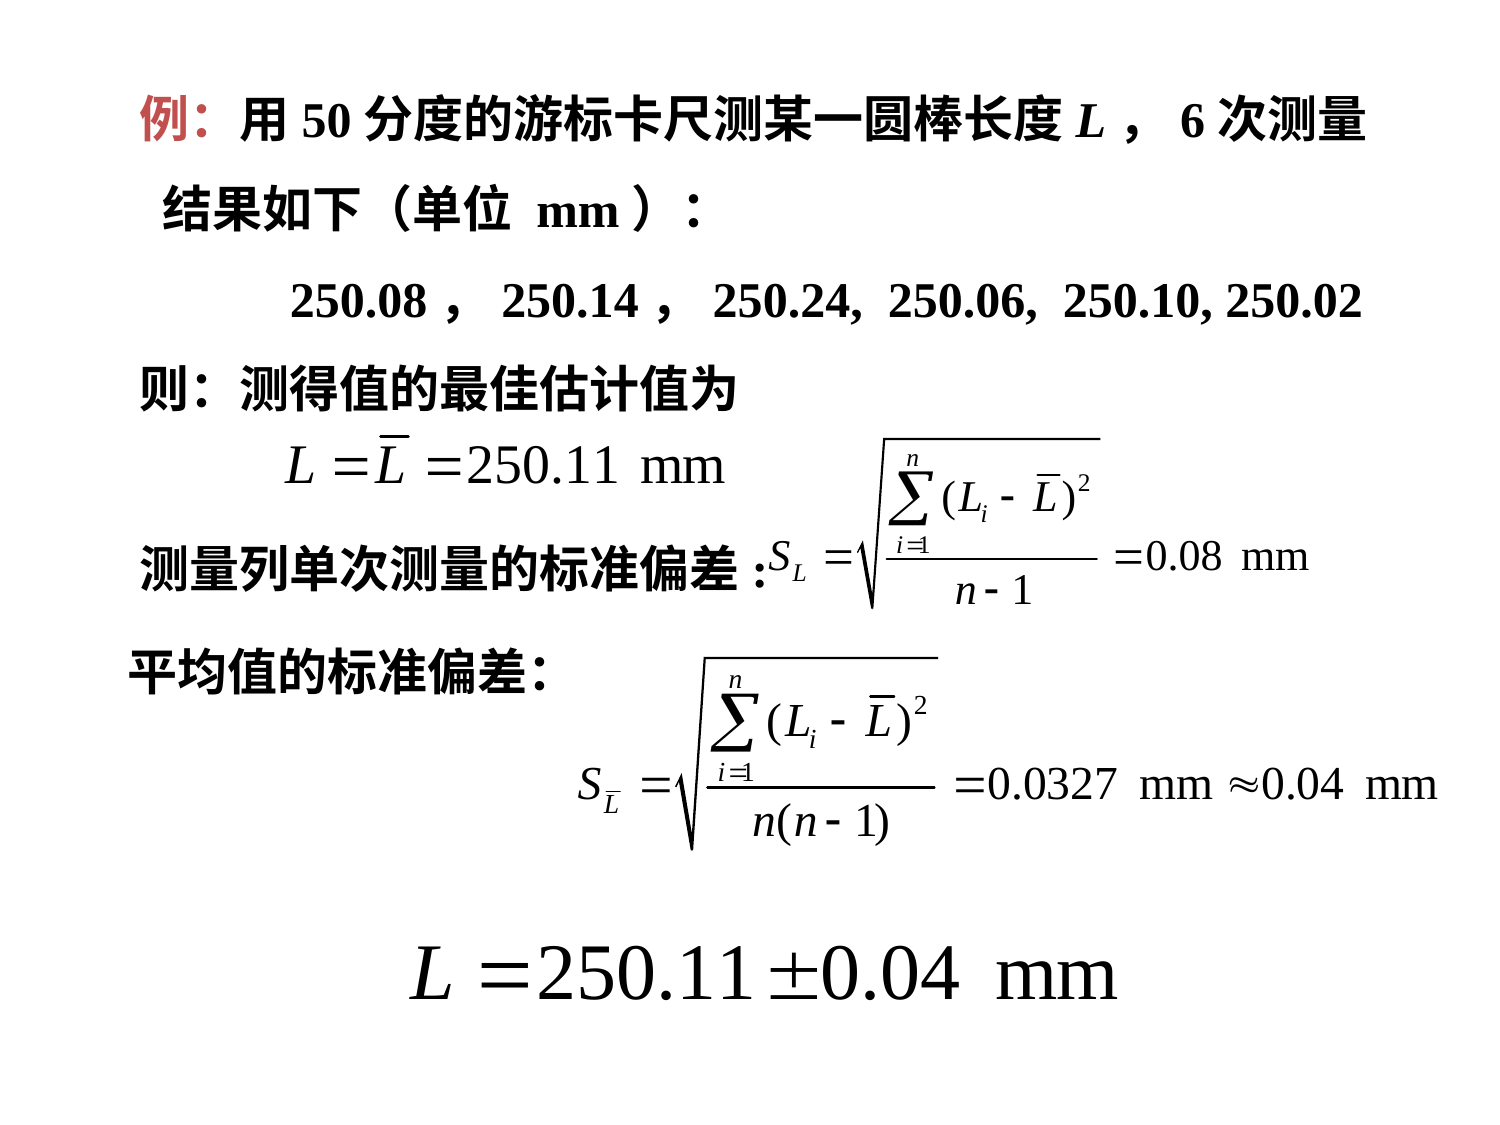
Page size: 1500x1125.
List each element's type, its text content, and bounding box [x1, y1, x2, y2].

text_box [274, 422, 736, 498]
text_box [569, 644, 1448, 859]
text_box 例：用50分度的游标卡尺测某一圆棒长度L，6次测量 结果如下（单位 mm）： 250.08，250.14，250.24, 250.06, 250.10, 250.02 则：测得值的最佳估计值为 测量列单次测量的标准偏差: [49, 50, 1388, 690]
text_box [760, 426, 1316, 618]
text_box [395, 925, 1137, 1020]
text_box 平均值的标准偏差： [112, 633, 593, 708]
